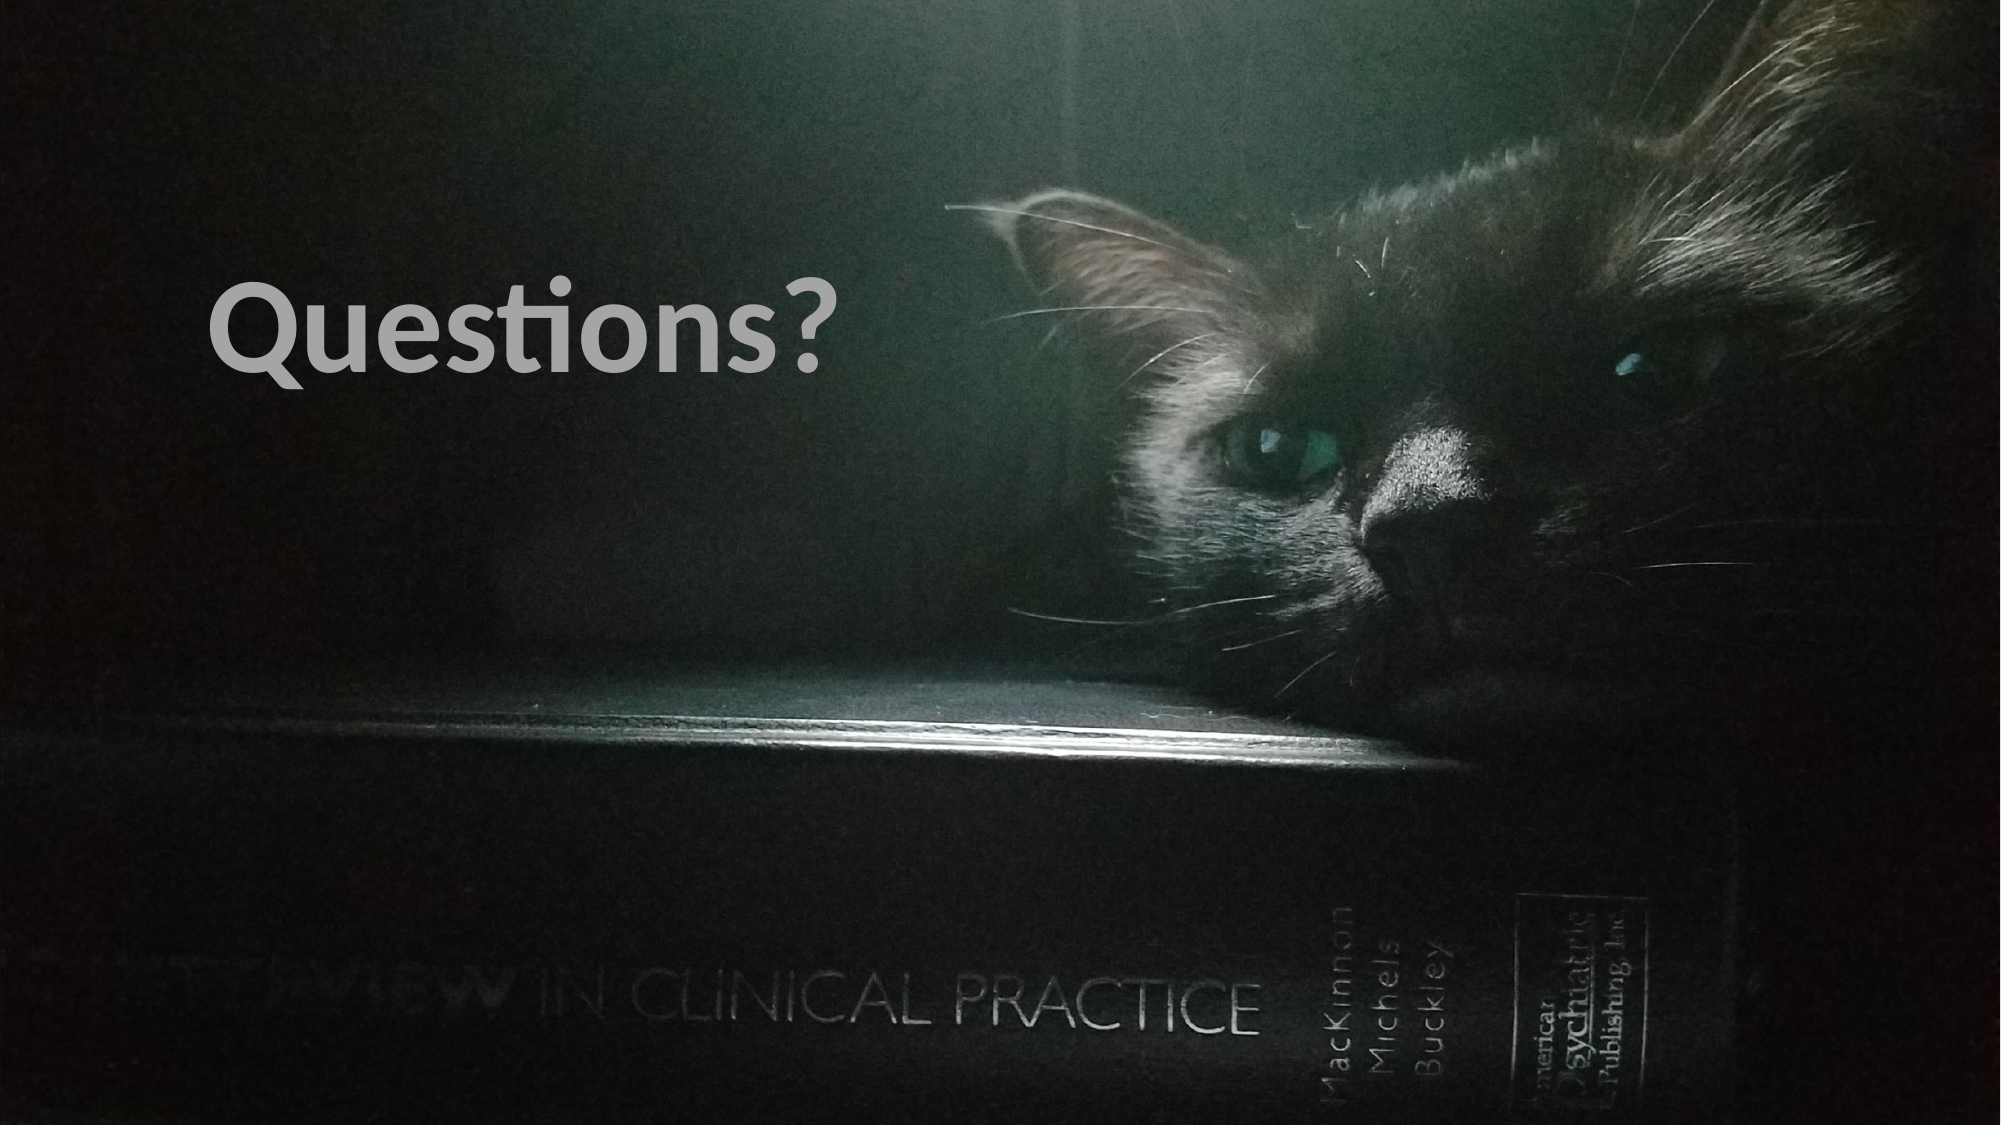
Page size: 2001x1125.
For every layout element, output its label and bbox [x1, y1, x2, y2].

list [0, 0, 2000, 1125]
